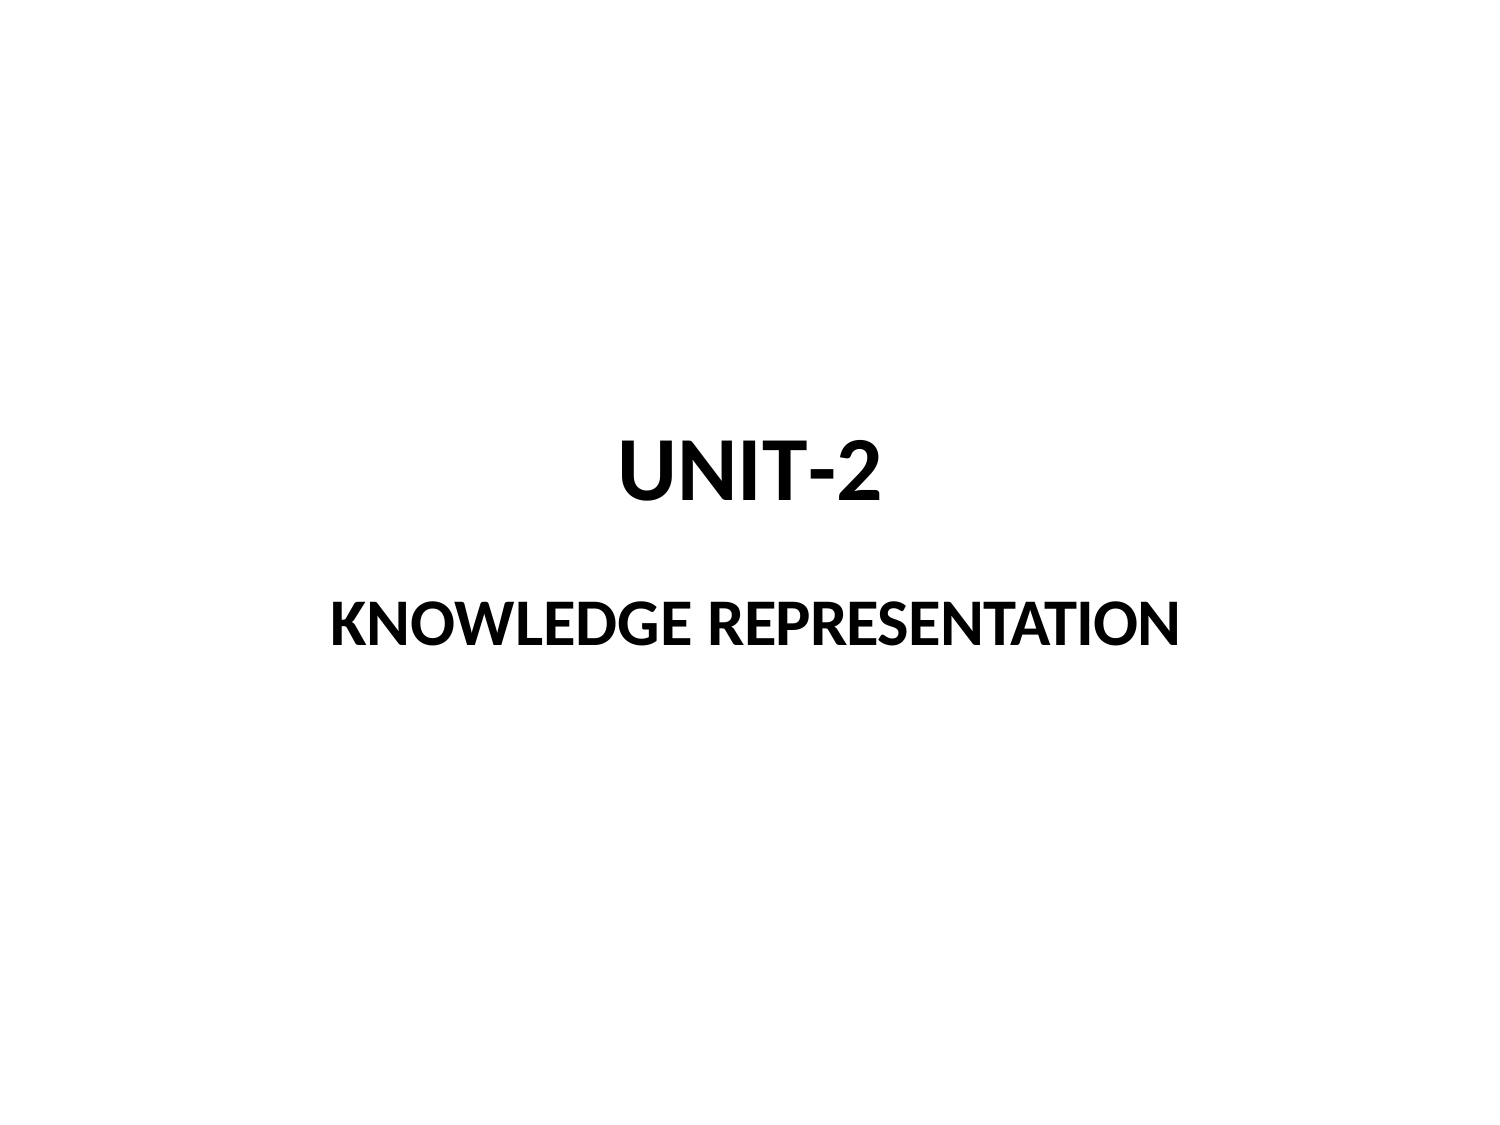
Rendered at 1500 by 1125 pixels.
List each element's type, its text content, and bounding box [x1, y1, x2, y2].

text_box UNIT-2 [615, 407, 885, 520]
text_box KNOWLEDGE REPRESENTATION [328, 576, 1197, 659]
